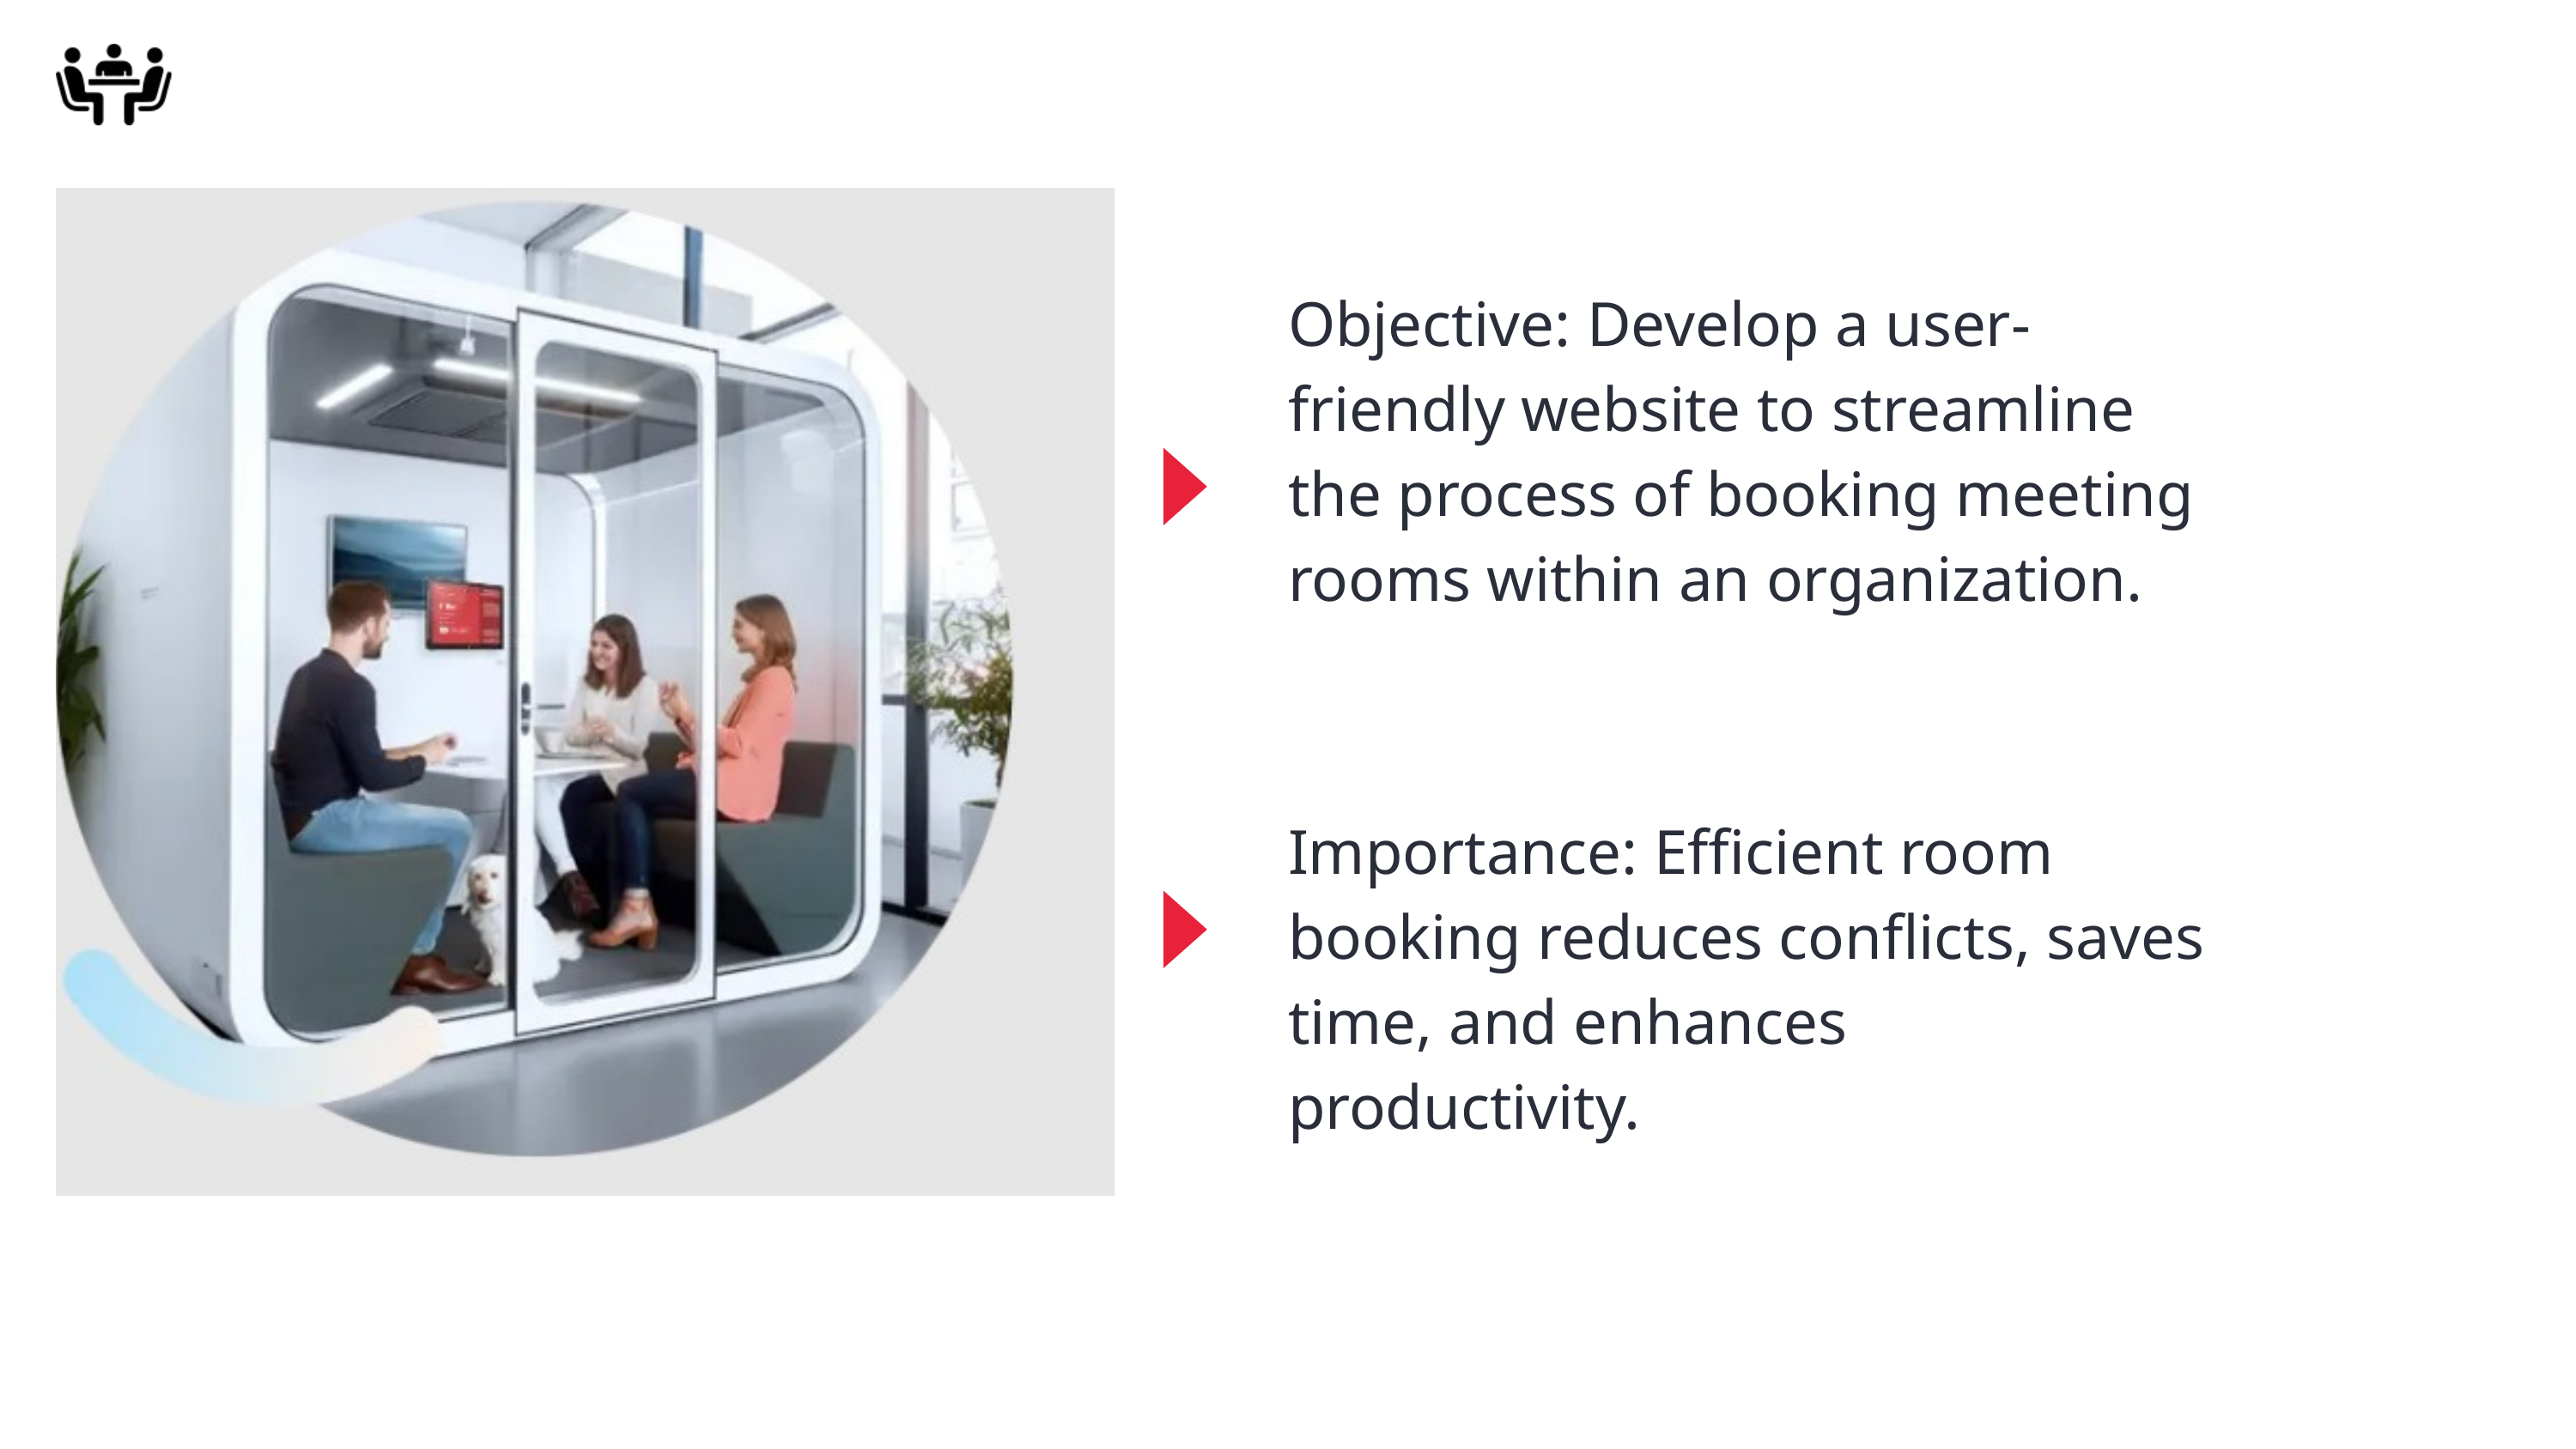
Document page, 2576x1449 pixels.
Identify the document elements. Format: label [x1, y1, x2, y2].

text_box [56, 44, 173, 125]
text_box [1163, 281, 2215, 693]
text_box [56, 188, 1115, 1196]
text_box [1163, 724, 2215, 1136]
